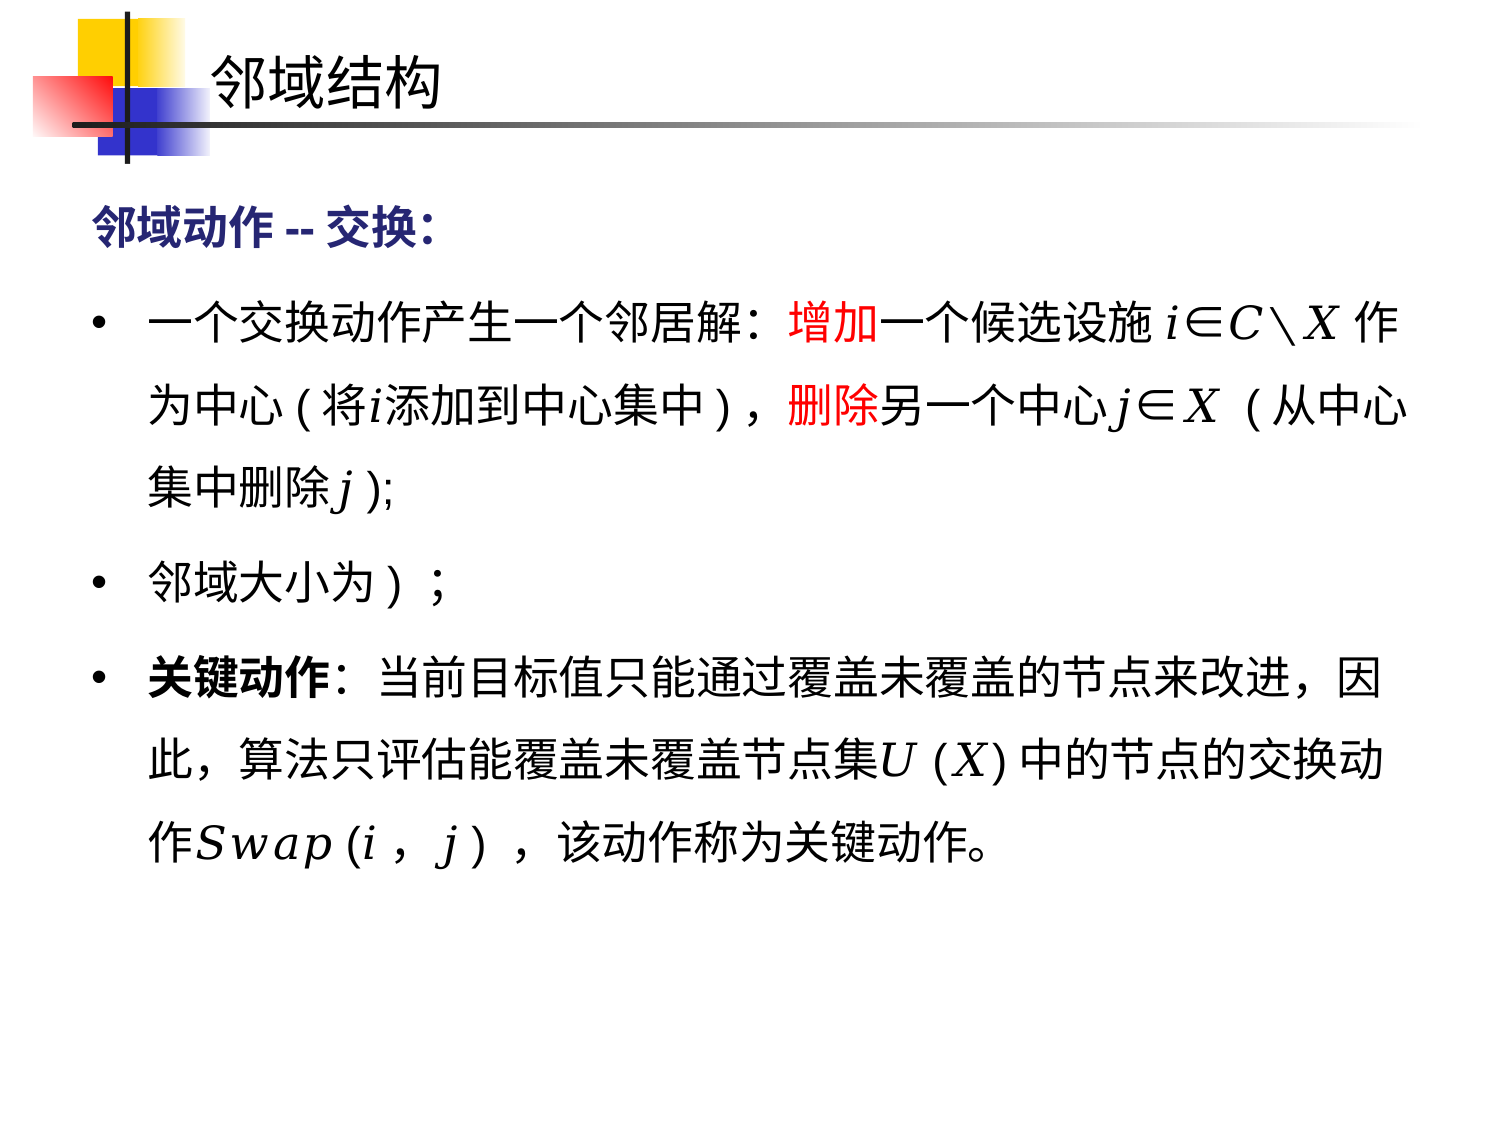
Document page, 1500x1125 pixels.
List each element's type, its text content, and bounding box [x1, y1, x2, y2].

title 邻域结构 [194, 35, 1353, 124]
